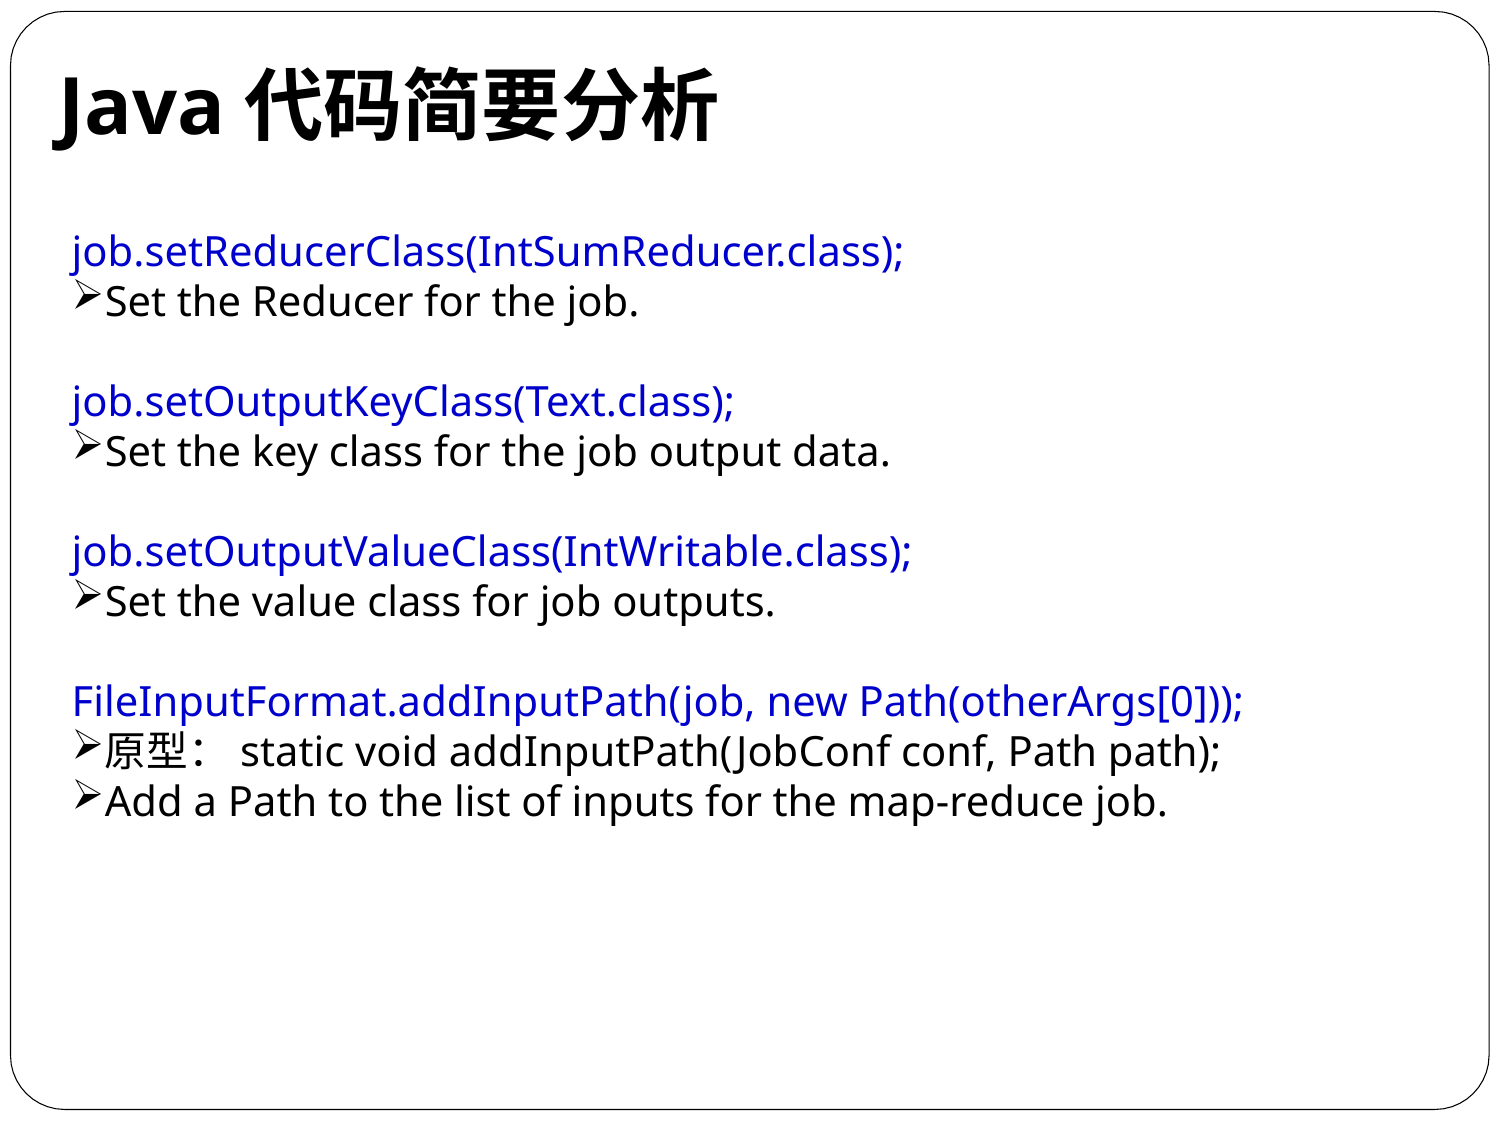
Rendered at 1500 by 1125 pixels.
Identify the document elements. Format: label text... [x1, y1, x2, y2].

title Java代码简要分析 [58, 37, 1442, 150]
list job.setReducerClass(IntSumReducer.class); Set the Reducer for the job. job.setOutputKeyClass(Text.class); Set the key class for the job output data. job.setOutputValueClass(IntWritable.class); Set the value class for job outputs. FileInputFormat.addInputPath(job, new Path(otherArgs[0])); 原型：static void addInputPath(JobConf conf, Path path); Add a Path to the list of inputs for the map-reduce job. [71, 224, 1429, 975]
